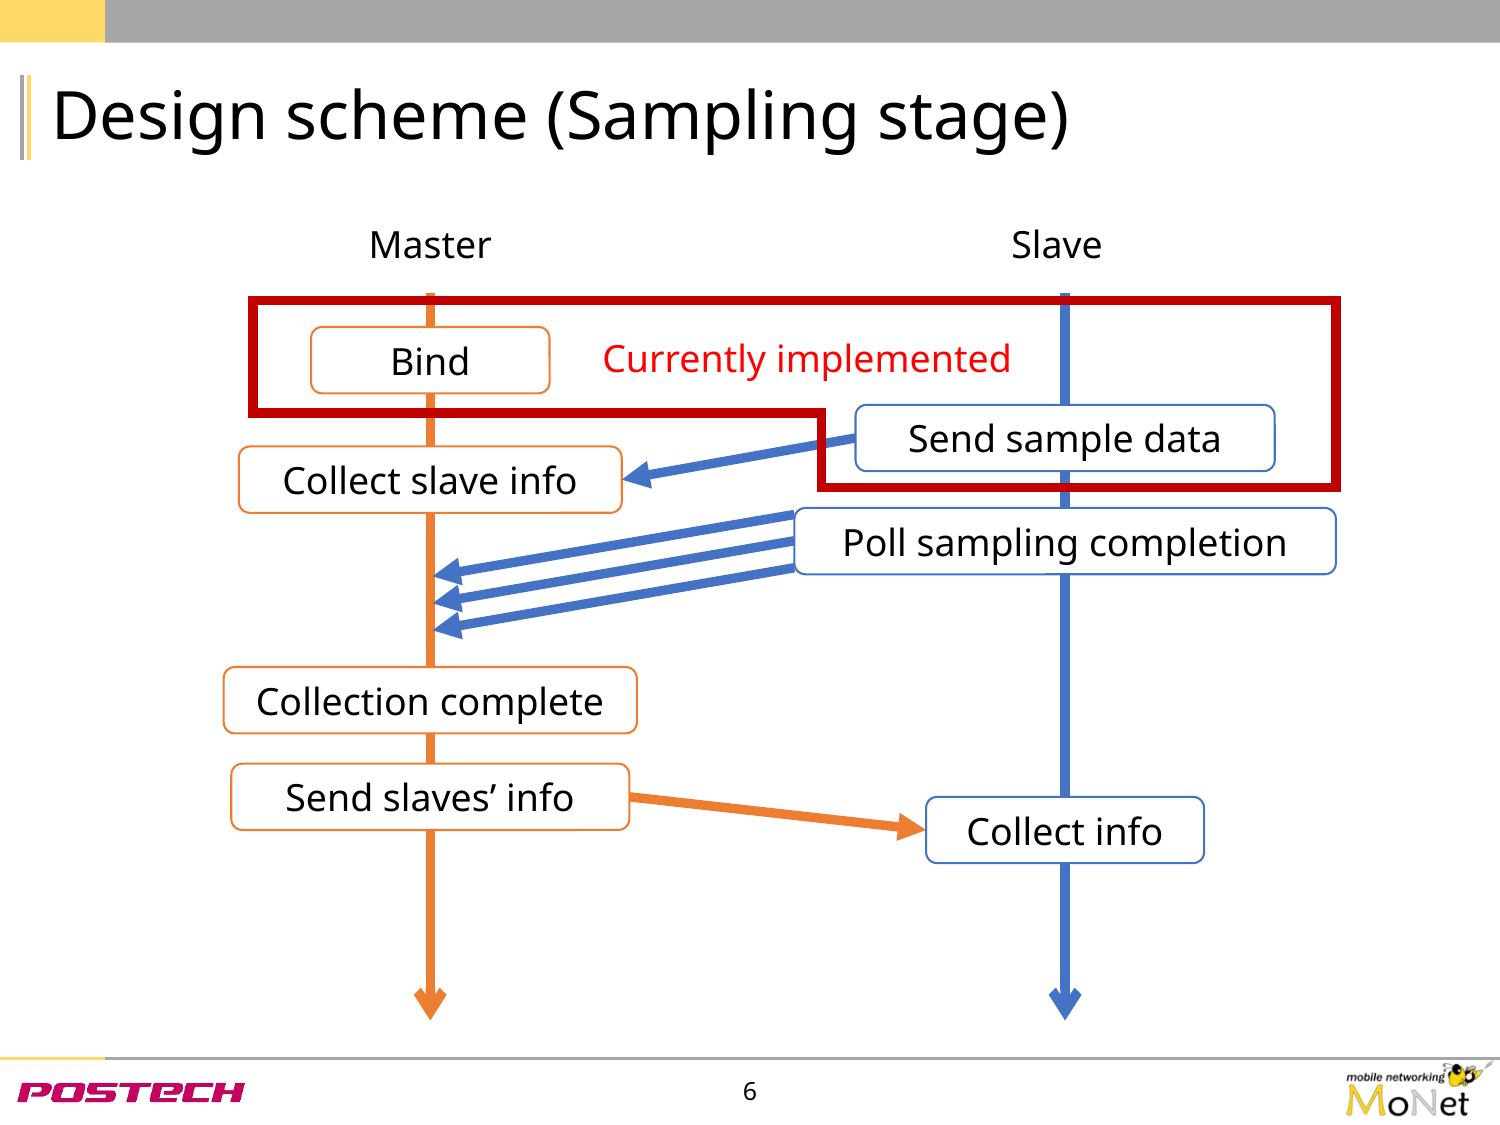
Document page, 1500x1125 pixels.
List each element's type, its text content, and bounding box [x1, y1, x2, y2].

picture [1343, 1060, 1500, 1125]
text_box [252, 299, 430, 414]
text_box Poll sampling completion [795, 506, 1065, 576]
text_box Master [353, 213, 507, 274]
picture [13, 1076, 248, 1109]
text_box Collection complete [431, 665, 638, 735]
text_box [431, 299, 1065, 489]
text_box [1066, 299, 1337, 489]
text_box Slave [996, 213, 1118, 274]
text_box Send slaves’ info [431, 762, 631, 832]
text_box Collect slave info [237, 445, 430, 514]
text_box Collect info [1066, 795, 1206, 865]
text_box Collect slave info [431, 445, 623, 514]
text_box Collection complete [222, 665, 430, 735]
title Design scheme (Sampling stage) [36, 75, 1455, 161]
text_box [621, 438, 856, 480]
text_box Currently implemented [587, 327, 1028, 387]
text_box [432, 540, 795, 604]
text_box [432, 604, 795, 631]
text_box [629, 796, 927, 830]
text_box Collect info [925, 795, 1065, 865]
text_box Poll sampling completion [1066, 506, 1337, 576]
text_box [432, 514, 795, 540]
text_box Send slaves’ info [230, 762, 430, 832]
